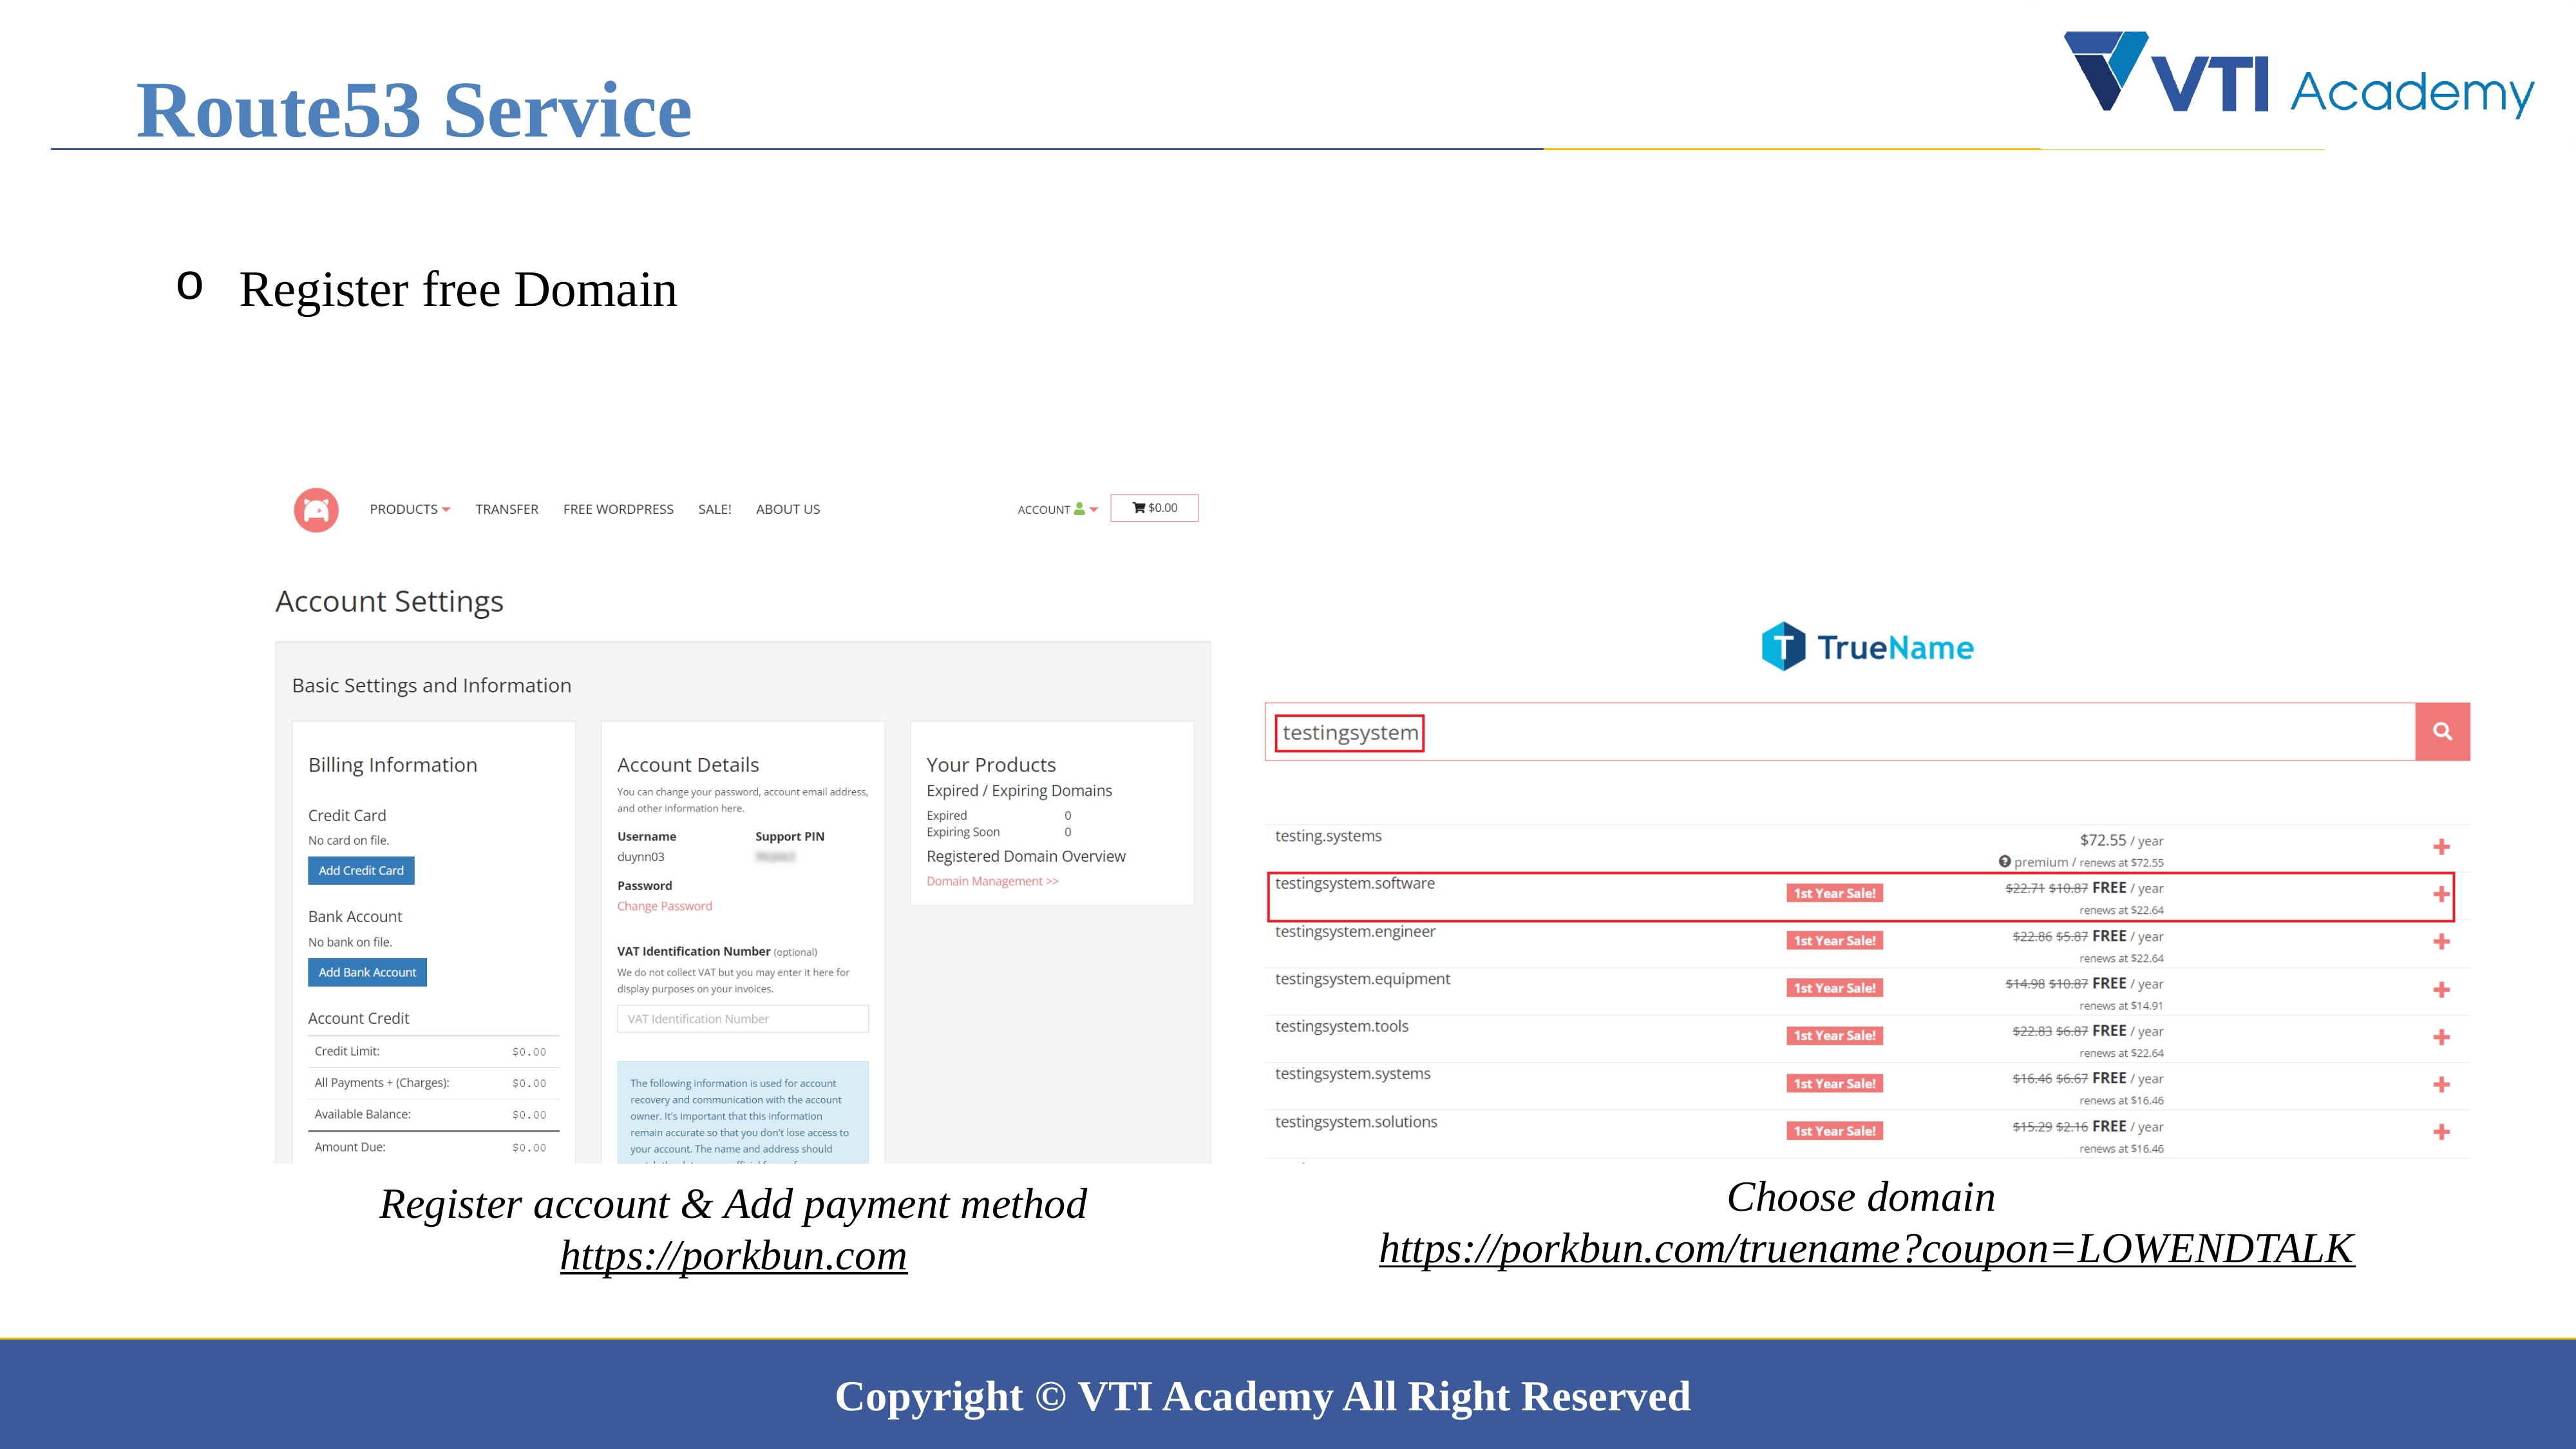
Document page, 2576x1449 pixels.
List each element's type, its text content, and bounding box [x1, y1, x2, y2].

text_box Register account & Add payment method https://porkbun.com [367, 1170, 1112, 1283]
text_box Register free Domain [118, 250, 860, 430]
text_box Route53 Service [126, 60, 1352, 149]
text_box Choose domain https://porkbun.com/truename?coupon=LOWENDTALK [1358, 1171, 2376, 1276]
picture [257, 482, 1222, 1164]
picture [1253, 618, 2481, 1164]
picture [2034, 0, 2576, 149]
